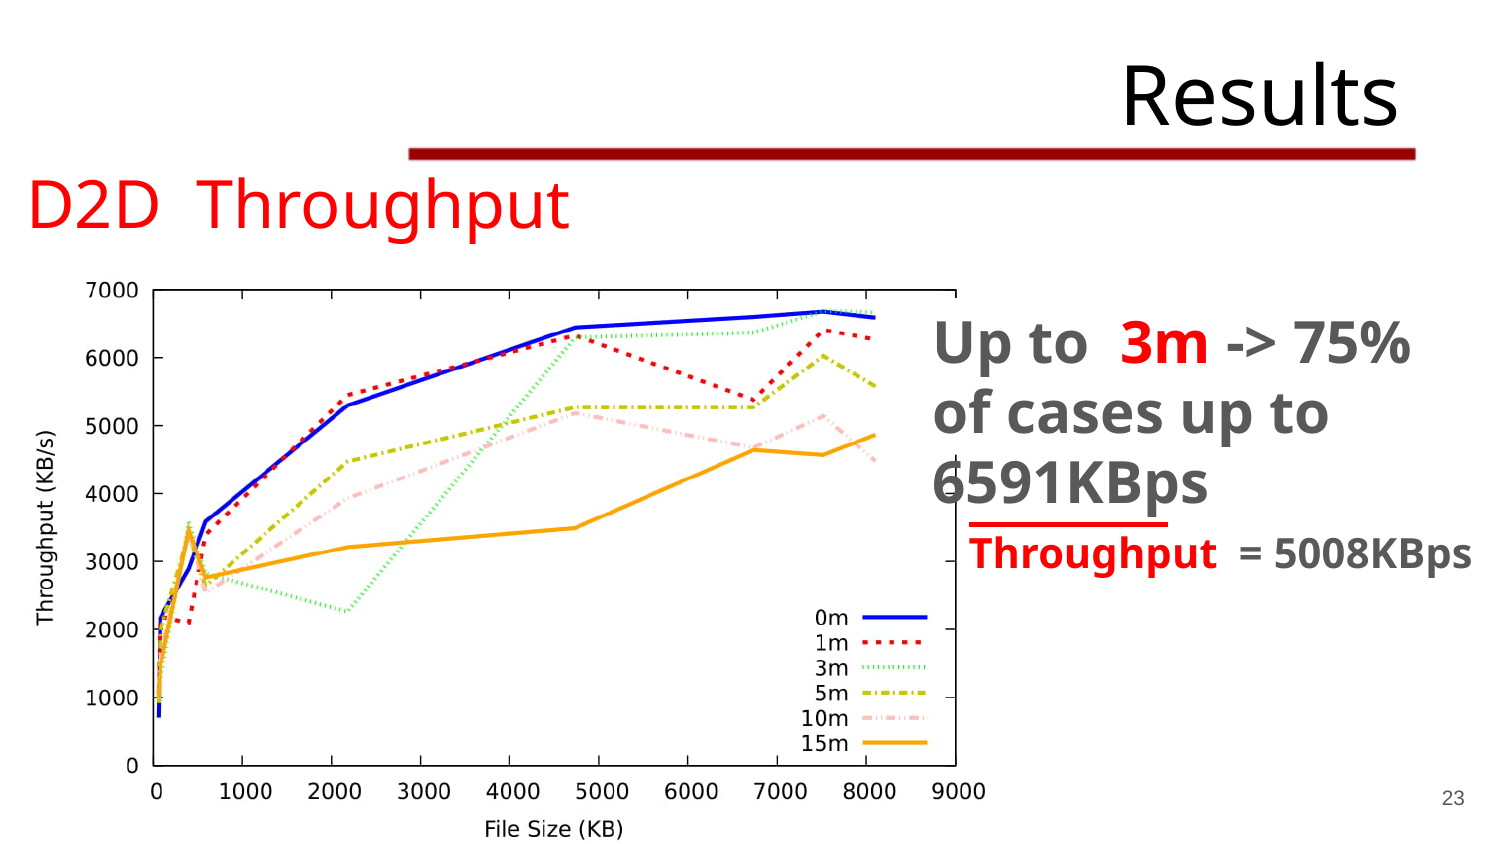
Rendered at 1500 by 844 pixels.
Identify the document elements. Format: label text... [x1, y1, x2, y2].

picture [401, 144, 1417, 168]
text_box Throughput = 5008KBps [1000, 518, 1500, 585]
subtitle Results [76, 27, 1417, 154]
text_box Up to 3m -> 75% of cases up to 6591KBps [1000, 298, 1500, 455]
text_box D2D Throughput [11, 154, 925, 251]
slide_number ‹#› [1389, 764, 1480, 830]
picture [23, 260, 996, 844]
